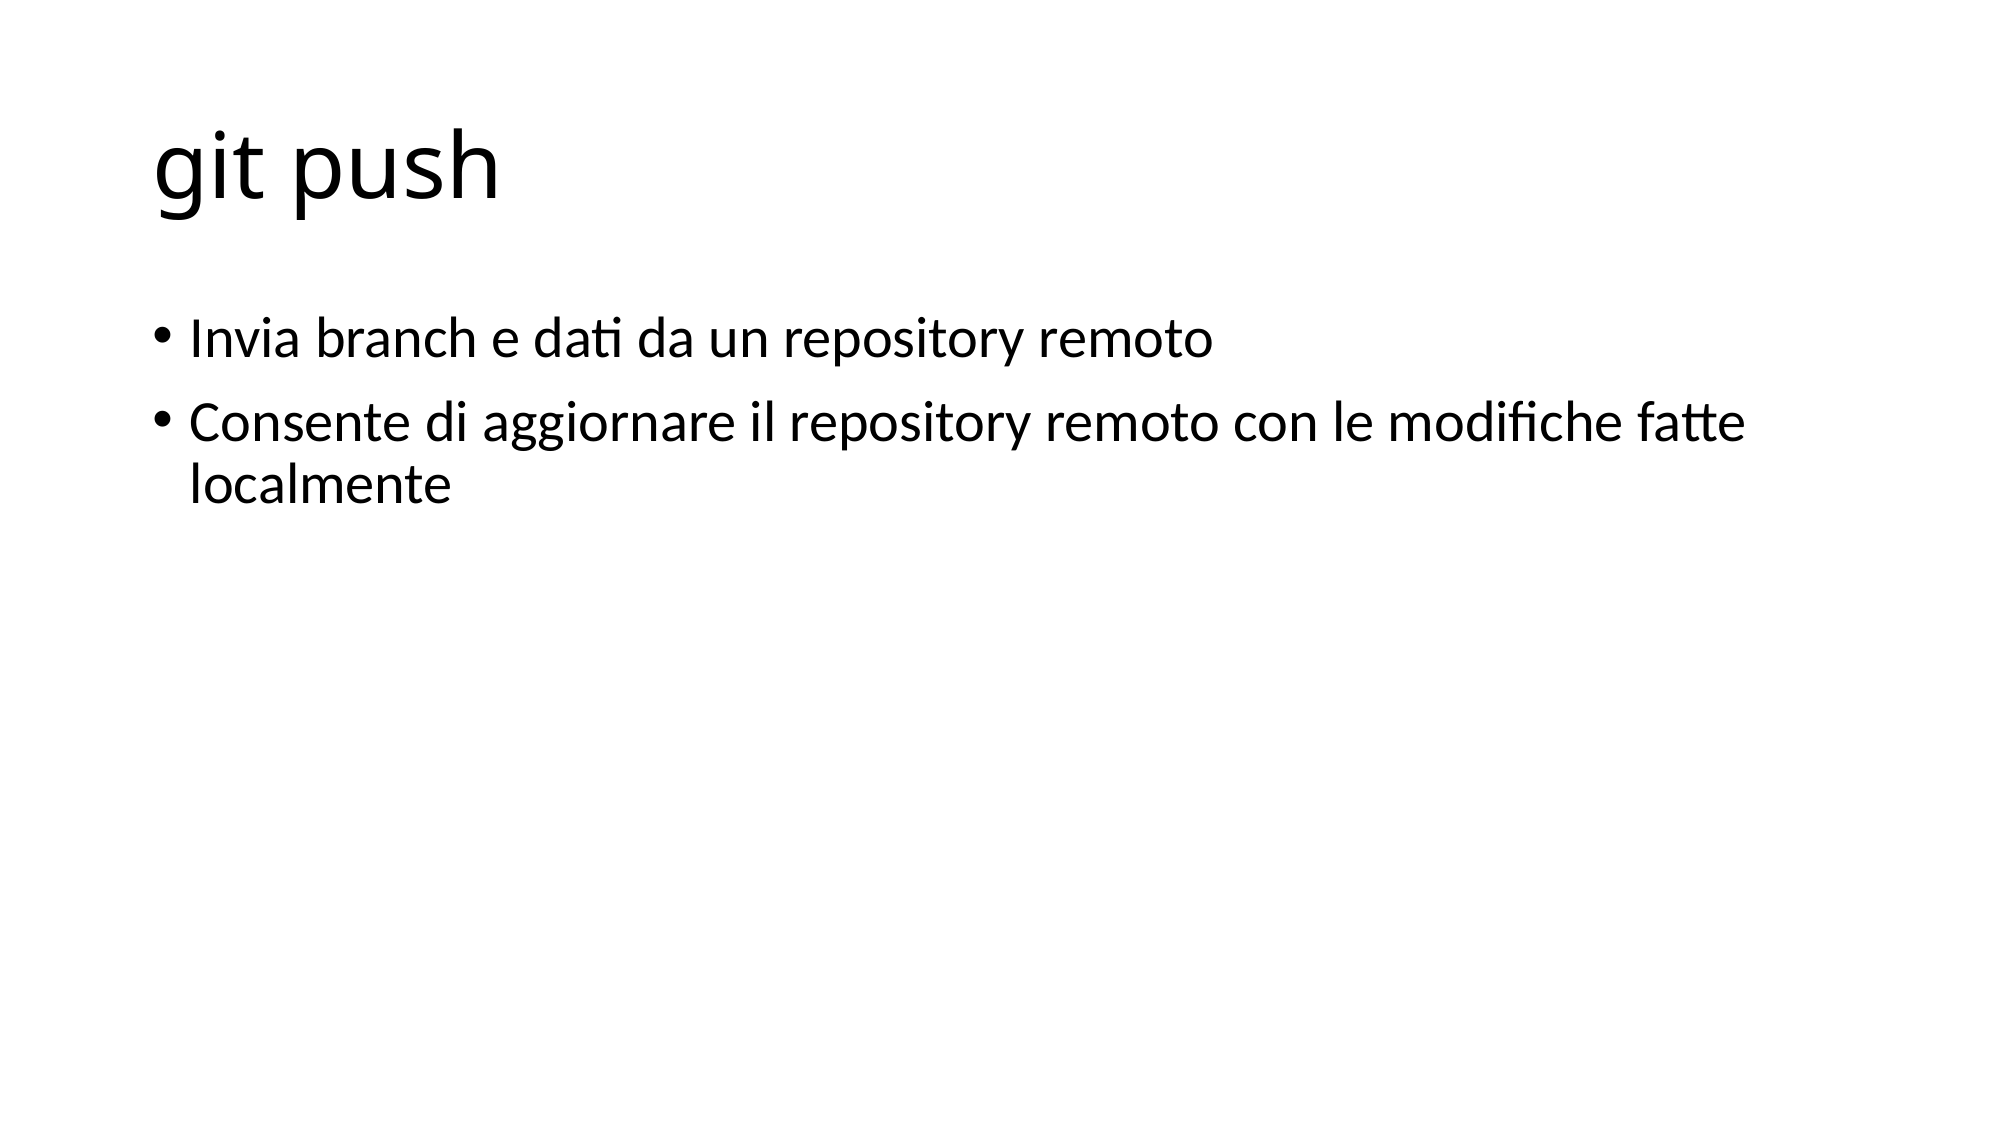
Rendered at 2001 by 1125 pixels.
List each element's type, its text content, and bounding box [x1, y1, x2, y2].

list Invia branch e dati da un repository remoto Consente di aggiornare il repository remoto con le modifiche fatte localmente [137, 299, 1863, 1014]
title git push [137, 59, 1863, 278]
